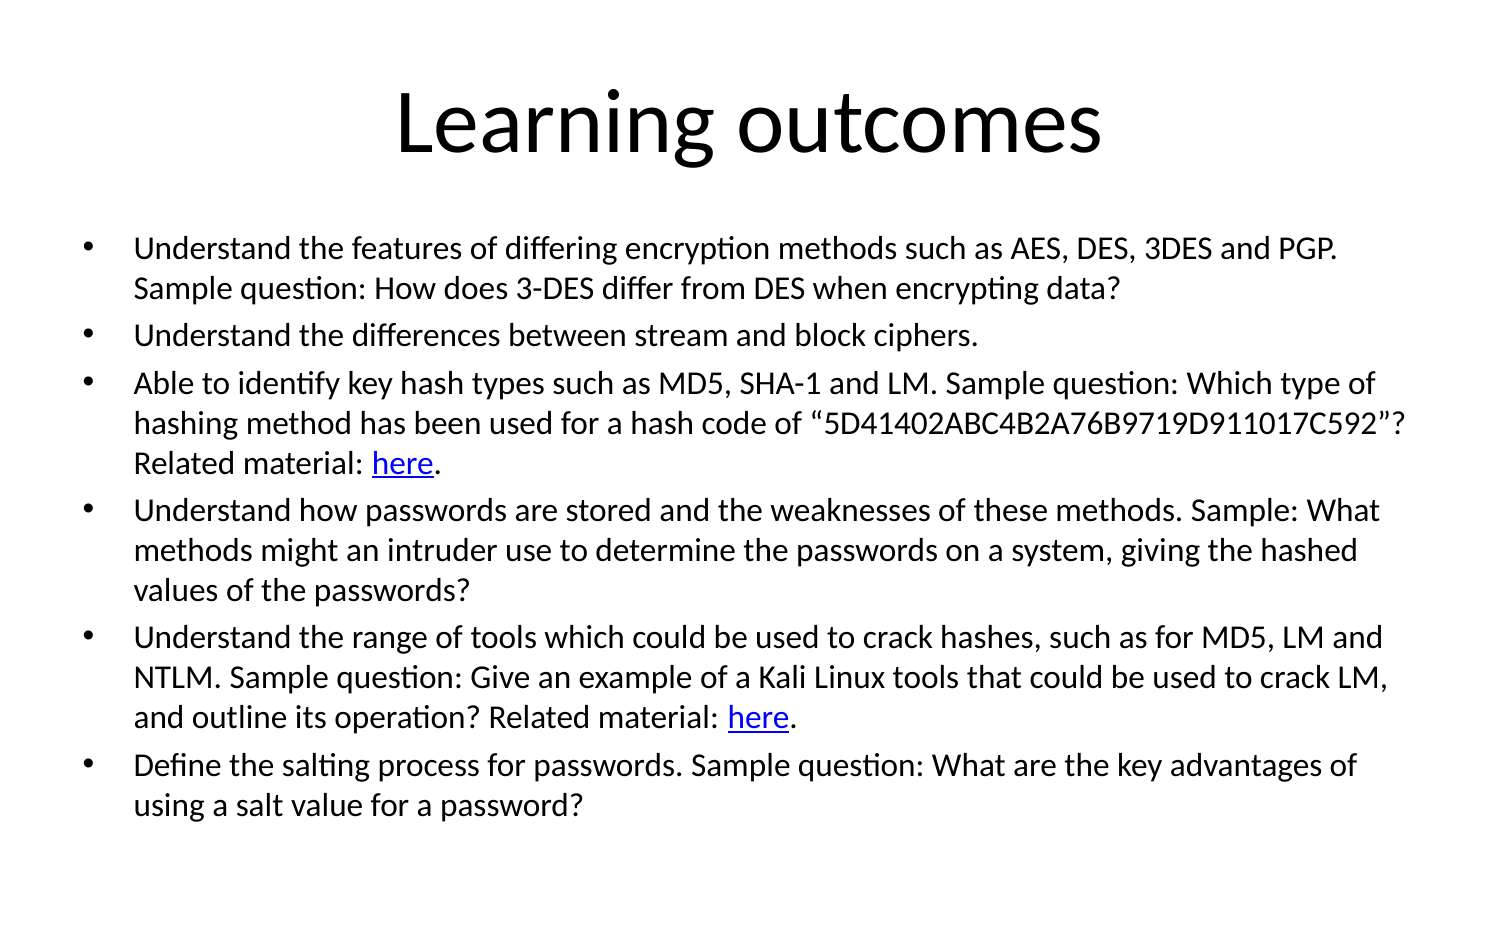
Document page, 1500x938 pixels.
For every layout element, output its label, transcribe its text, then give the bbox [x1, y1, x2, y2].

list Understand the features of differing encryption methods such as AES, DES, 3DES and PGP. Sample question: How does 3-DES differ from DES when encrypting data? Understand the differences between stream and block ciphers. Able to identify key hash types such as MD5, SHA-1 and LM. Sample question: Which type of hashing method has been used for a hash code of “5D41402ABC4B2A76B9719D911017C592”? Related material: here. Understand how passwords are stored and the weaknesses of these methods. Sample: What methods might an intruder use to determine the passwords on a system, giving the hashed values of the passwords? Understand the range of tools which could be used to crack hashes, such as for MD5, LM and NTLM. Sample question: Give an example of a Kali Linux tools that could be used to crack LM, and outline its operation? Related material: here. Define the salting process for passwords. Sample question: What are the key advantages of using a salt value for a password? [74, 218, 1426, 838]
title Learning outcomes [74, 37, 1426, 195]
